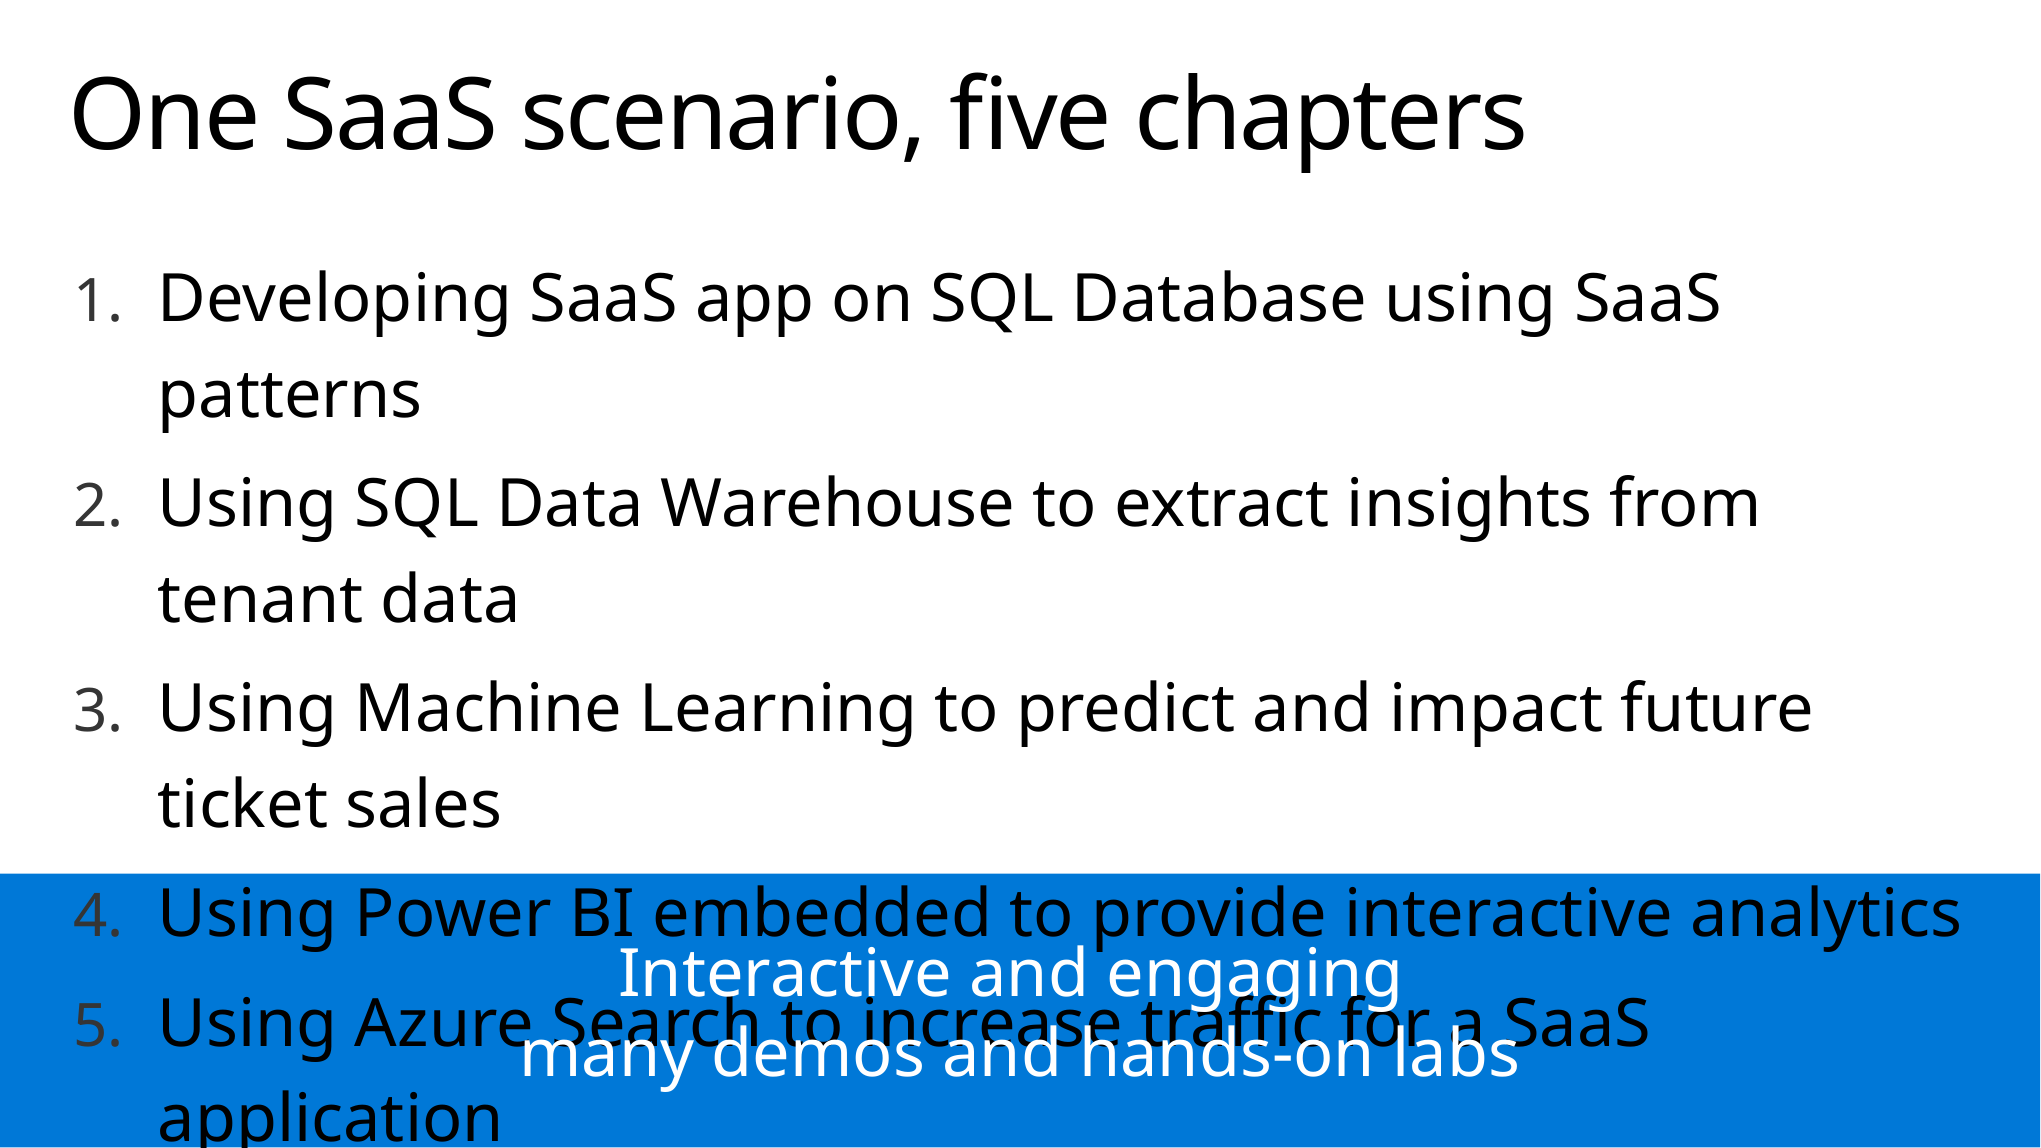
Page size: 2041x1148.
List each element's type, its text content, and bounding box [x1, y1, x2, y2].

list Developing SaaS app on SQL Database using SaaS patterns Using SQL Data Warehouse to extract insights from tenant data Using Machine Learning to predict and impact future ticket sales Using Power BI embedded to provide interactive analytics Using Azure Search to increase traffic for a SaaS application [49, 223, 2000, 804]
title One SaaS scenario, five chapters [45, 48, 1996, 199]
text_box Interactive and engaging many demos and hands-on labs [45, 922, 1996, 1097]
text_box [0, 873, 2041, 1148]
